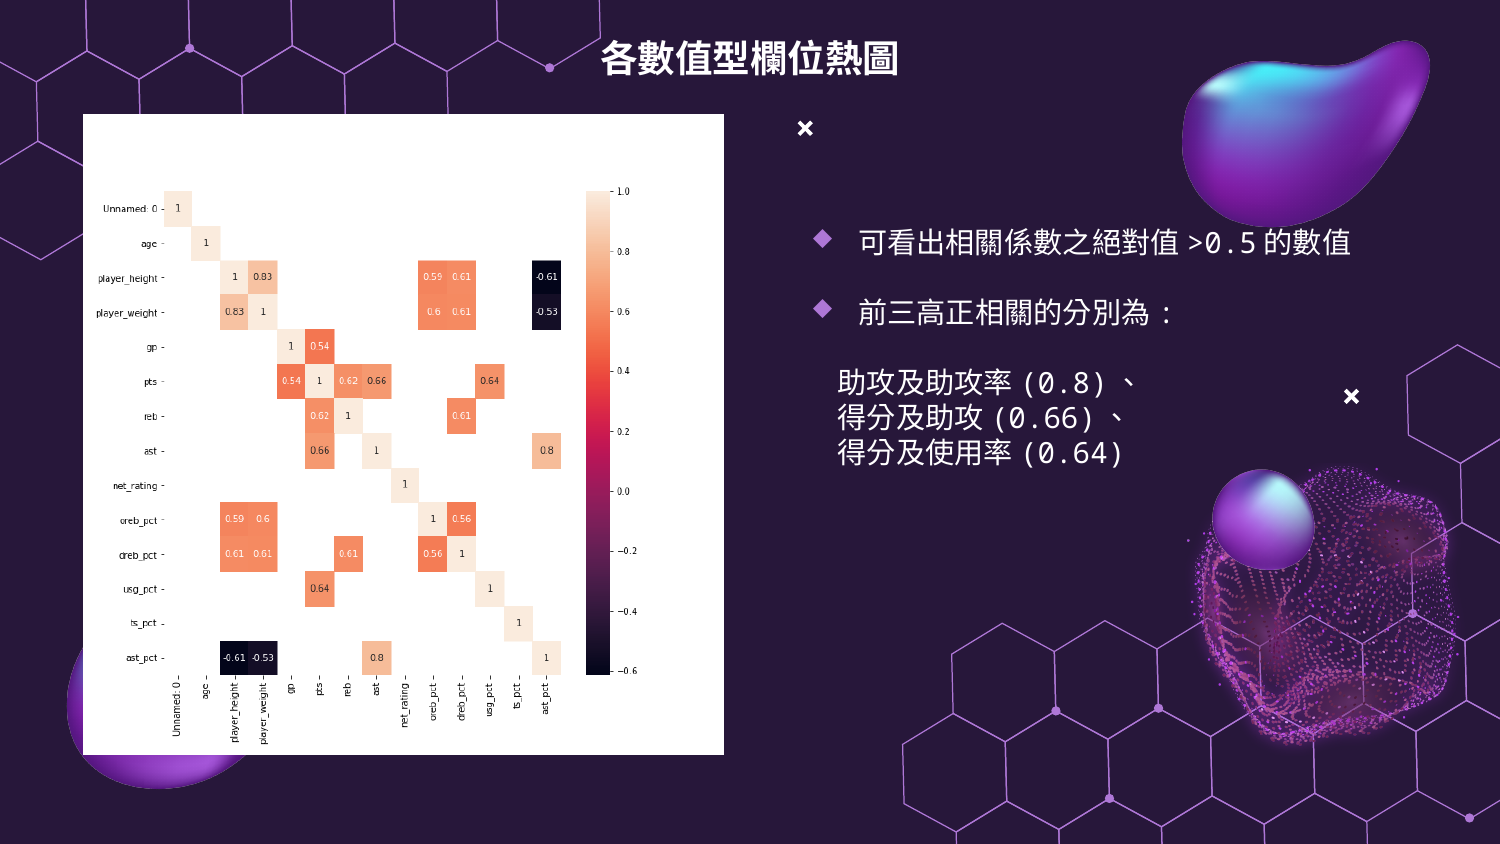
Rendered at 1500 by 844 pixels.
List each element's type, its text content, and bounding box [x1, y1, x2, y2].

text_box [0, 0, 1500, 27]
text_box 可看出相關係數之絕對值>0.5的數值 前三高正相關的分別為: 助攻及助攻率(0.8)、 得分及助攻(0.66)、 得分及使用率(0.64) [796, 216, 1470, 477]
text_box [798, 121, 812, 135]
picture [35, 113, 724, 844]
text_box 各數值型欄位熱圖 [0, 27, 1500, 88]
picture [1184, 462, 1470, 756]
picture [1156, 40, 1470, 217]
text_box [1345, 389, 1359, 403]
